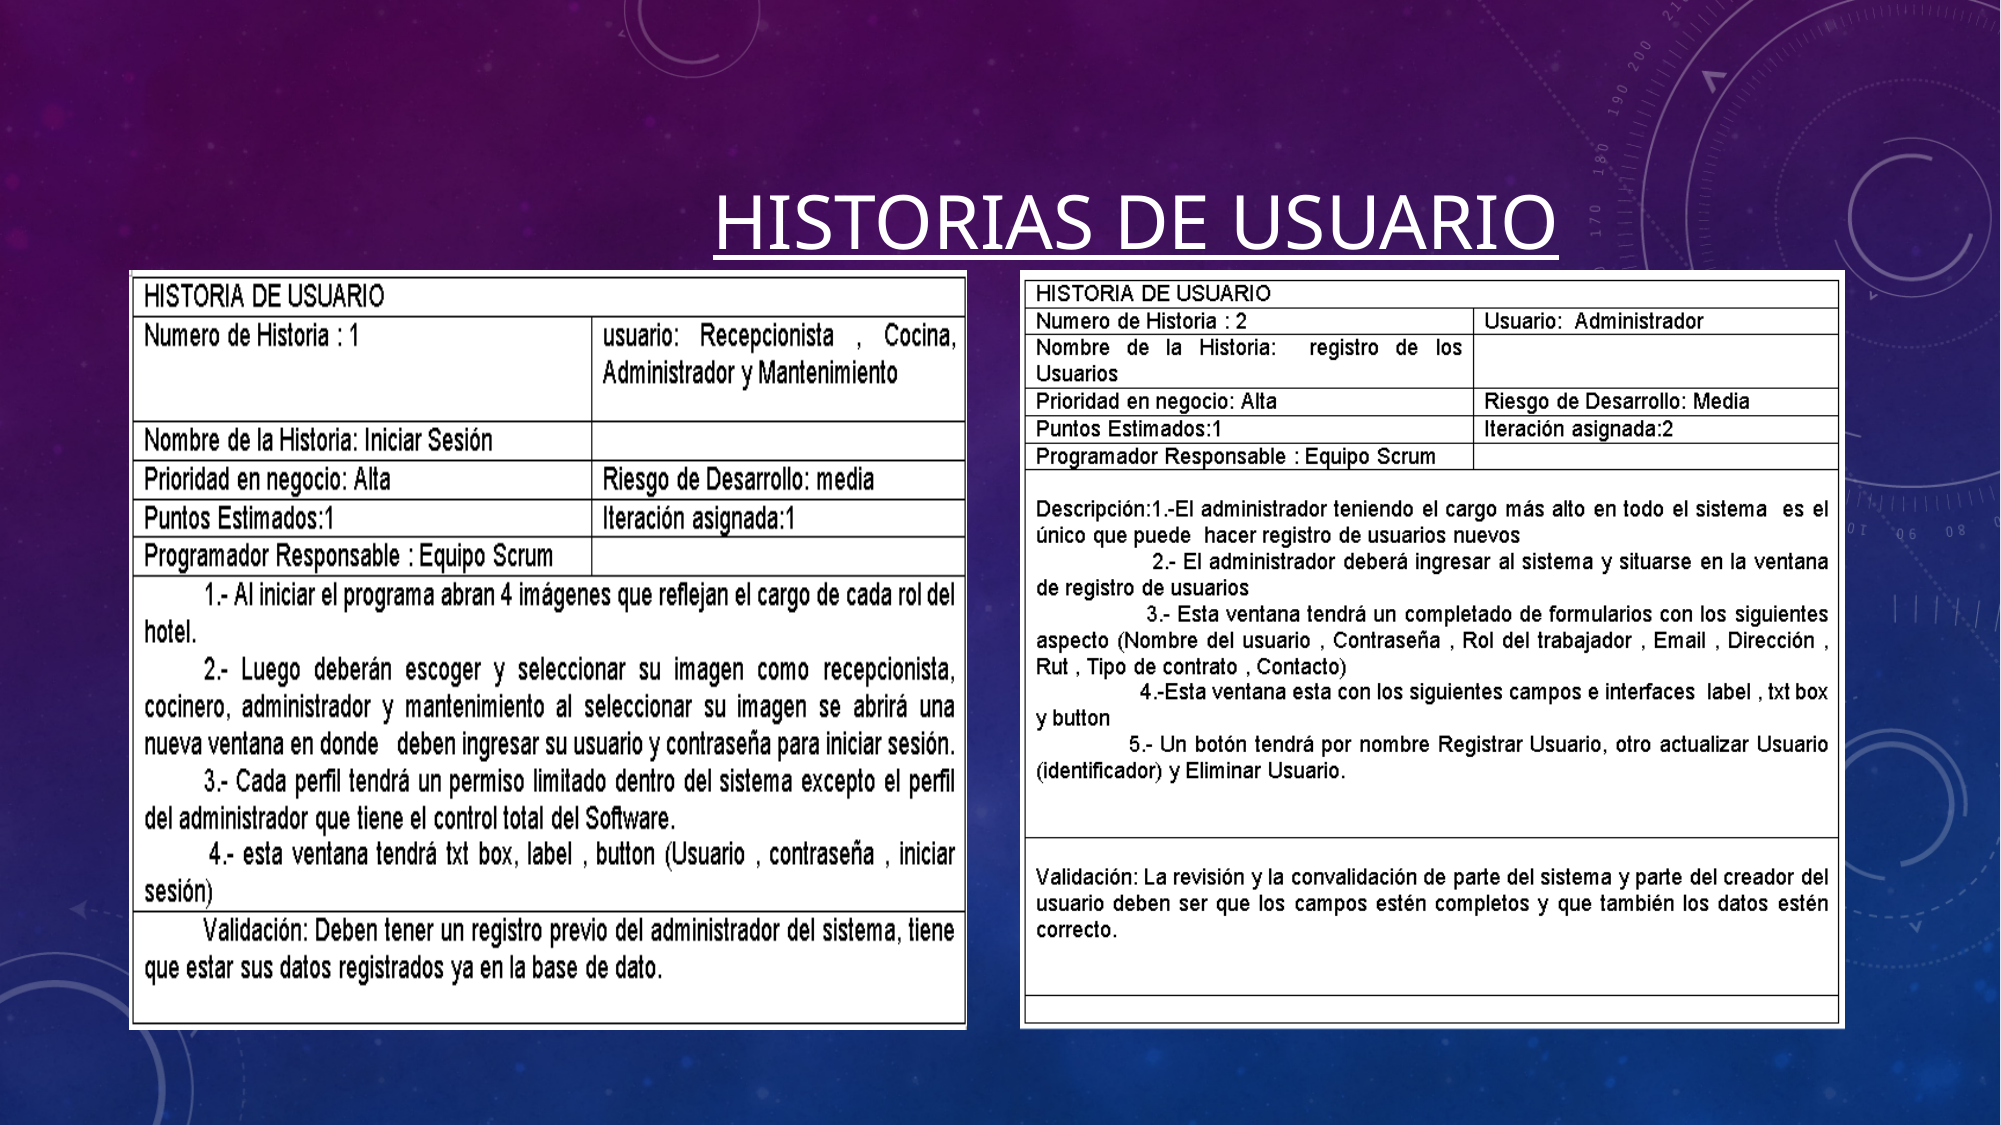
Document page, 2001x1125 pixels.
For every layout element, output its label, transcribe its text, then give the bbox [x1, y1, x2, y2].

picture [0, 0, 2001, 1125]
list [129, 269, 967, 1030]
title Historias de usuario [112, 99, 1775, 339]
